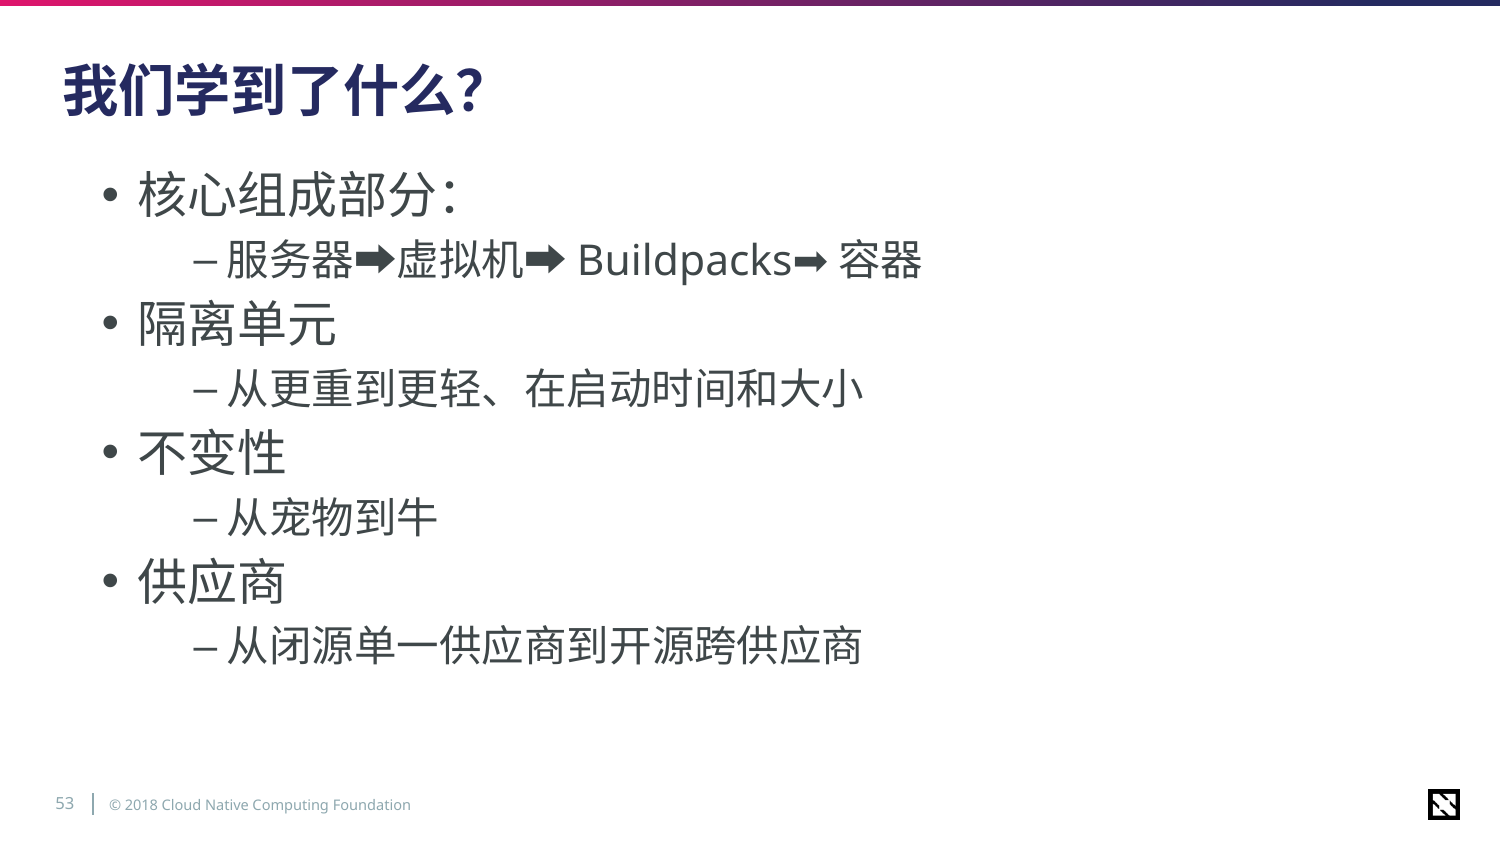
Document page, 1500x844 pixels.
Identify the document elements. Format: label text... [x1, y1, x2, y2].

picture [1428, 789, 1460, 820]
list 核心组成部分： 服务器➡虚拟机➡Buildpacks➡容器 隔离单元 从更重到更轻、在启动时间和大小 不变性 从宠物到牛 供应商 从闭源单一供应商到开源跨供应商 [42, 150, 1458, 743]
title 我们学到了什么？ [42, 52, 1458, 126]
